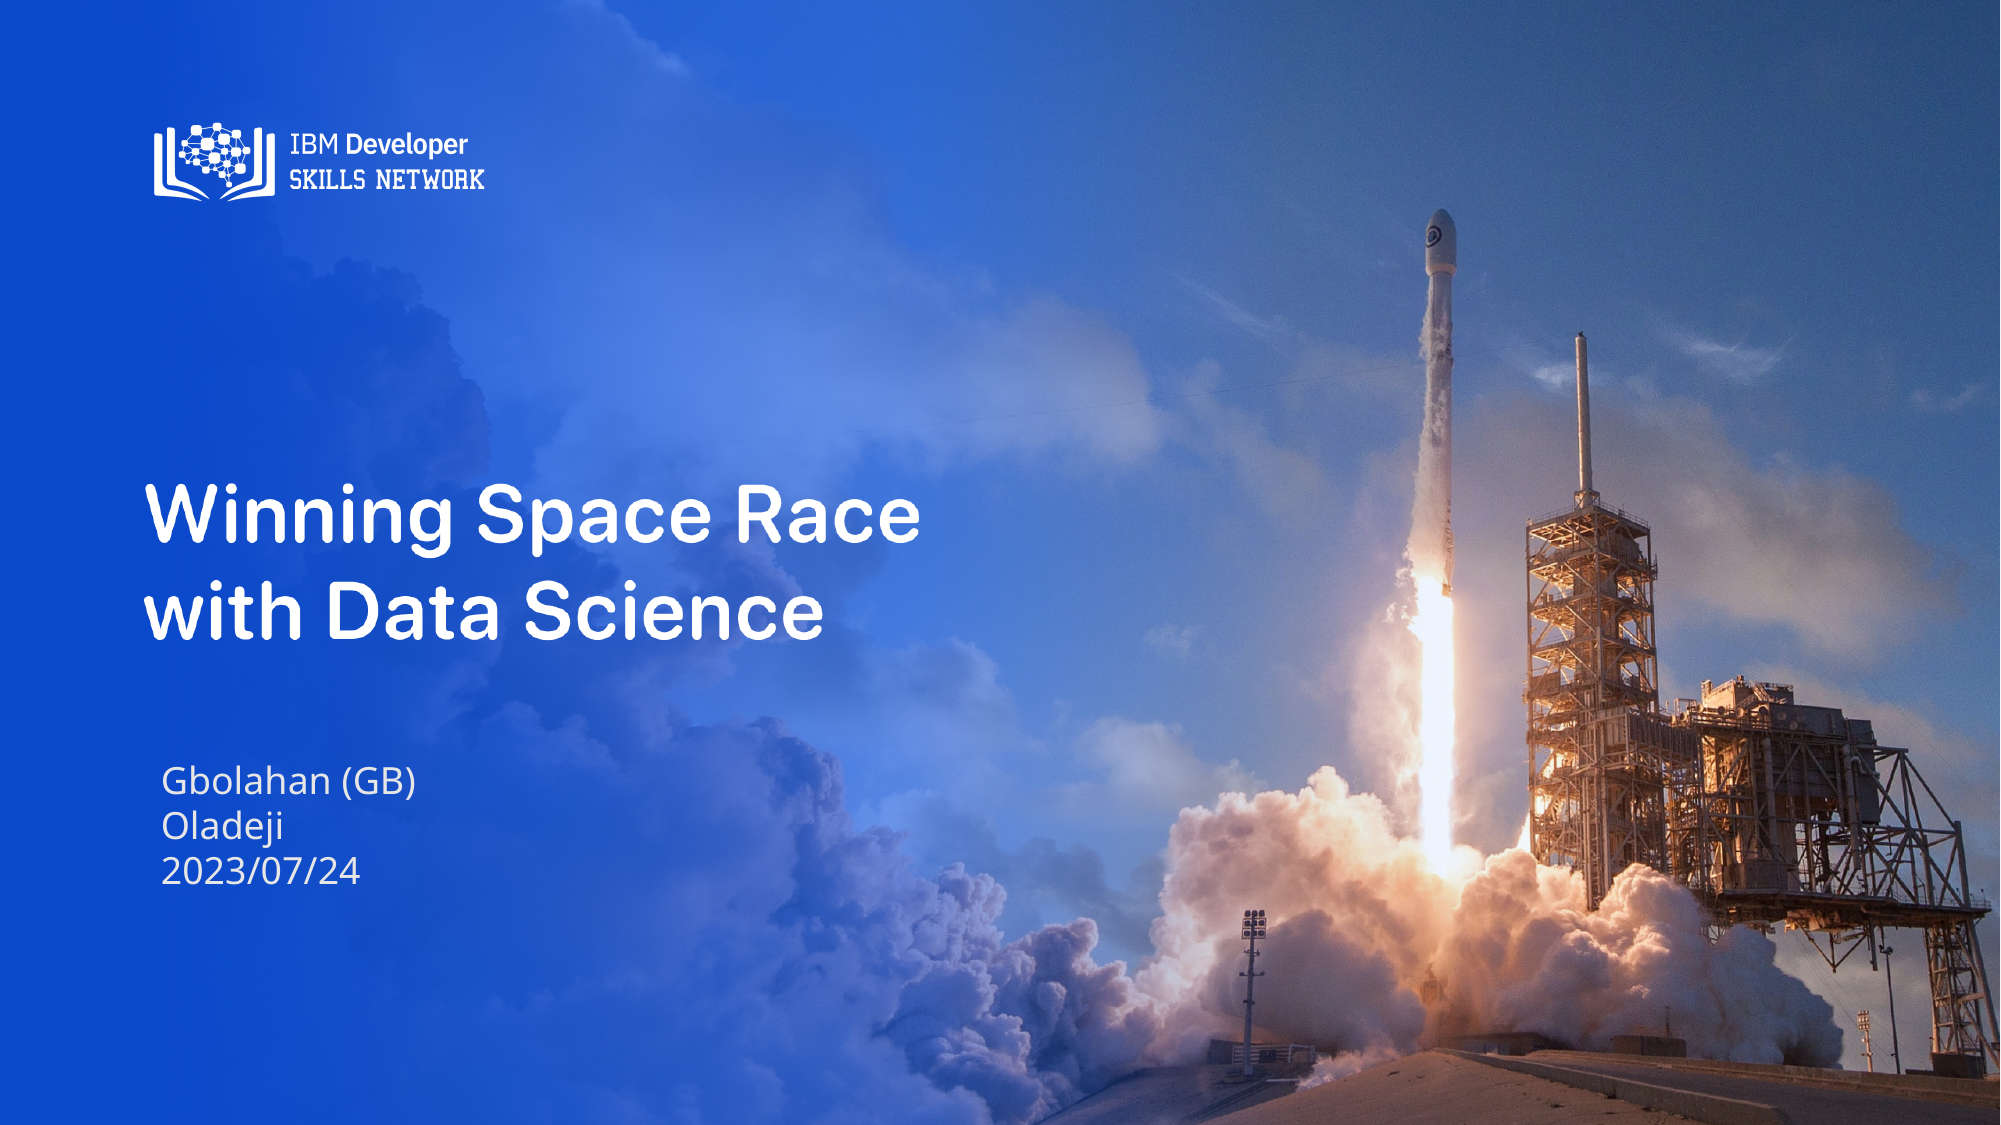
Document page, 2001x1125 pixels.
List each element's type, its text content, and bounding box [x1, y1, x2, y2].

picture [0, 0, 2001, 1125]
text_box Gbolahan (GB) Oladeji 2023/07/24 [145, 749, 559, 900]
